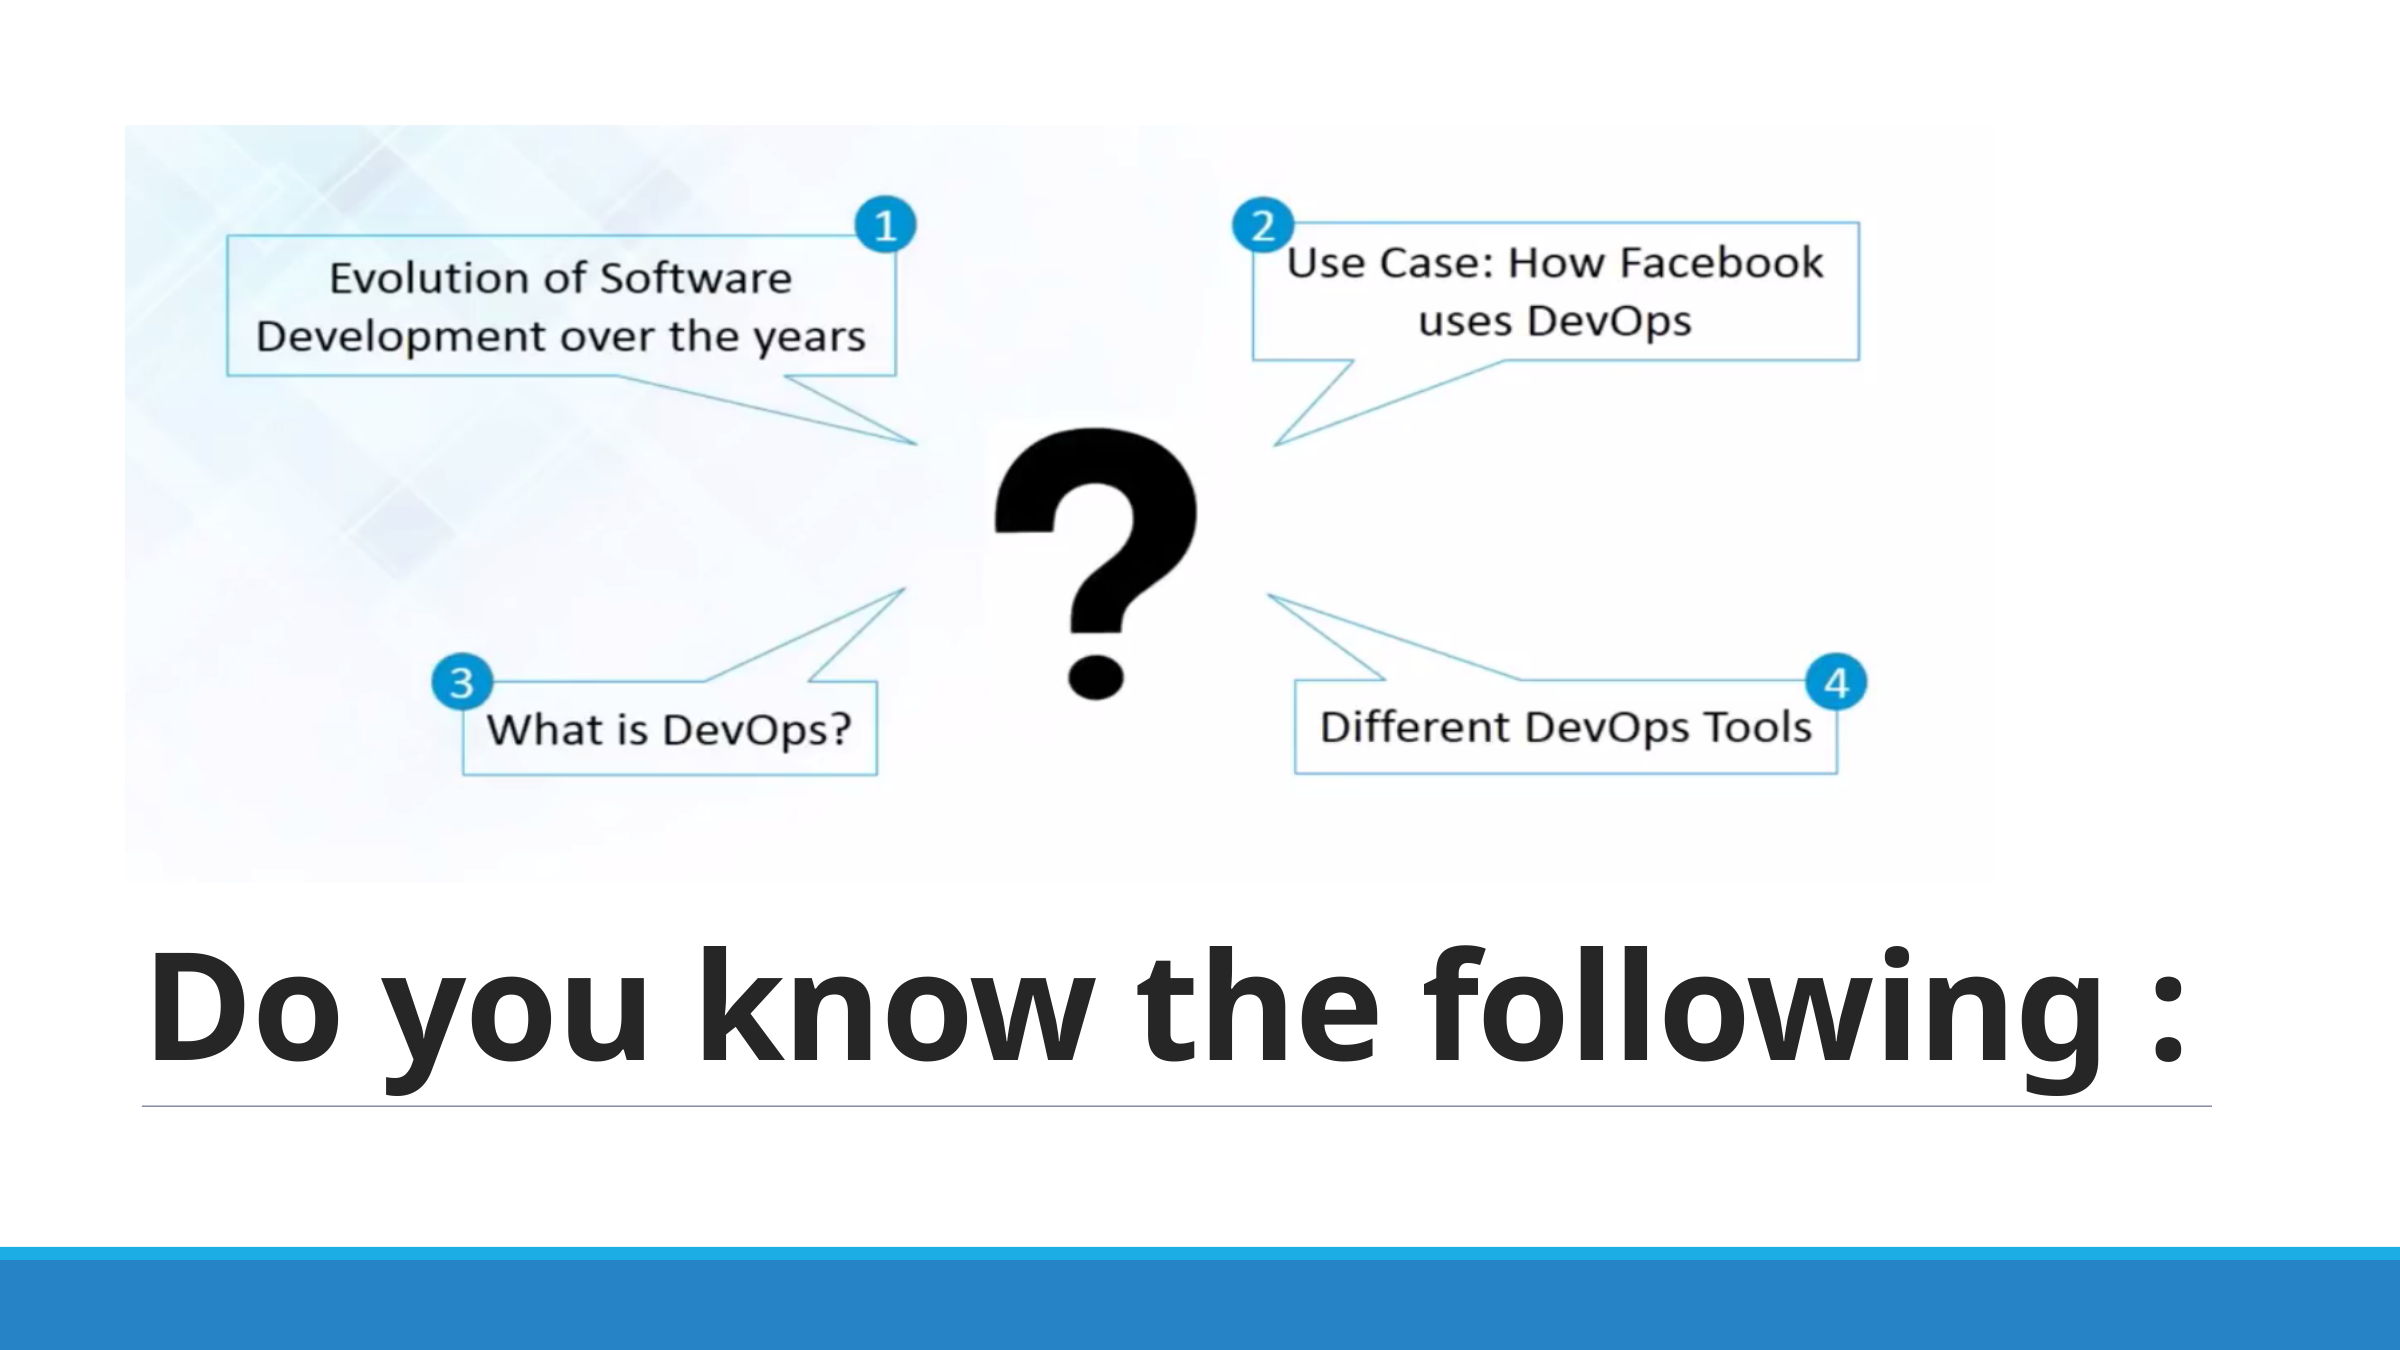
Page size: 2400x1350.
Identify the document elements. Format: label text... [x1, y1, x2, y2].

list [124, 125, 1995, 884]
text_box [0, 0, 2400, 1246]
title Do you know the following : [124, 895, 2273, 1104]
text_box [0, 1261, 2400, 1350]
text_box [0, 1246, 2400, 1261]
